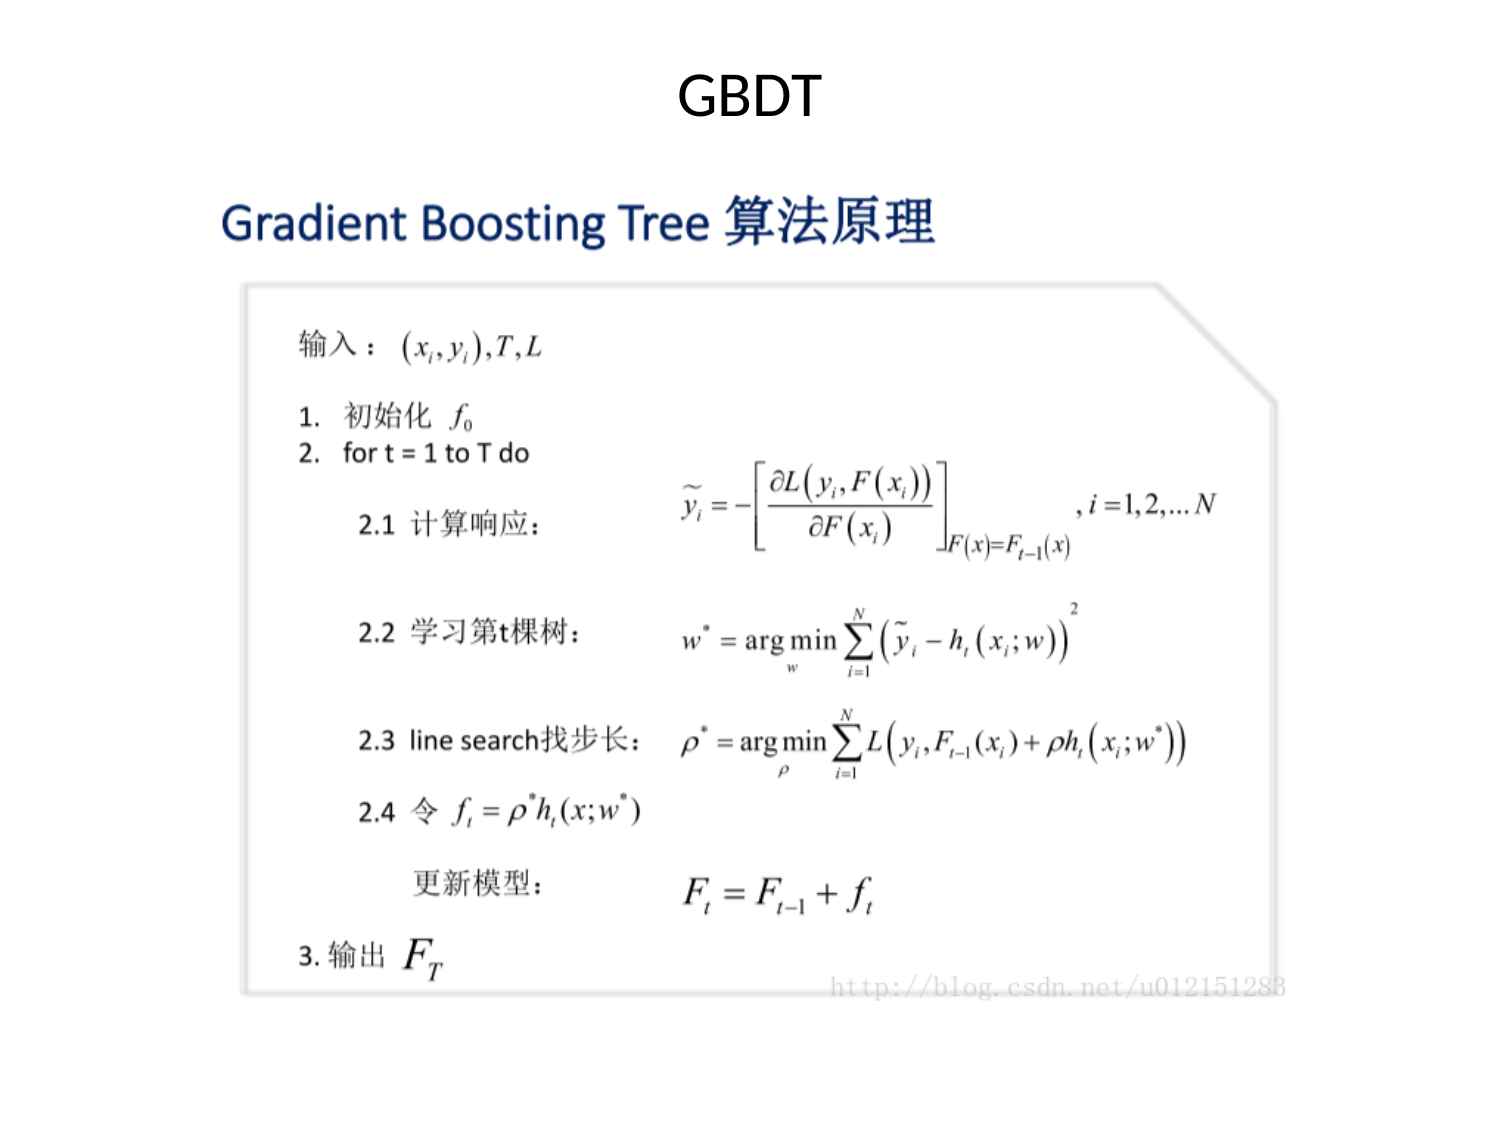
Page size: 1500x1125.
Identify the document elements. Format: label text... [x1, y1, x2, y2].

title GBDT [75, 45, 1425, 138]
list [182, 160, 1305, 1018]
